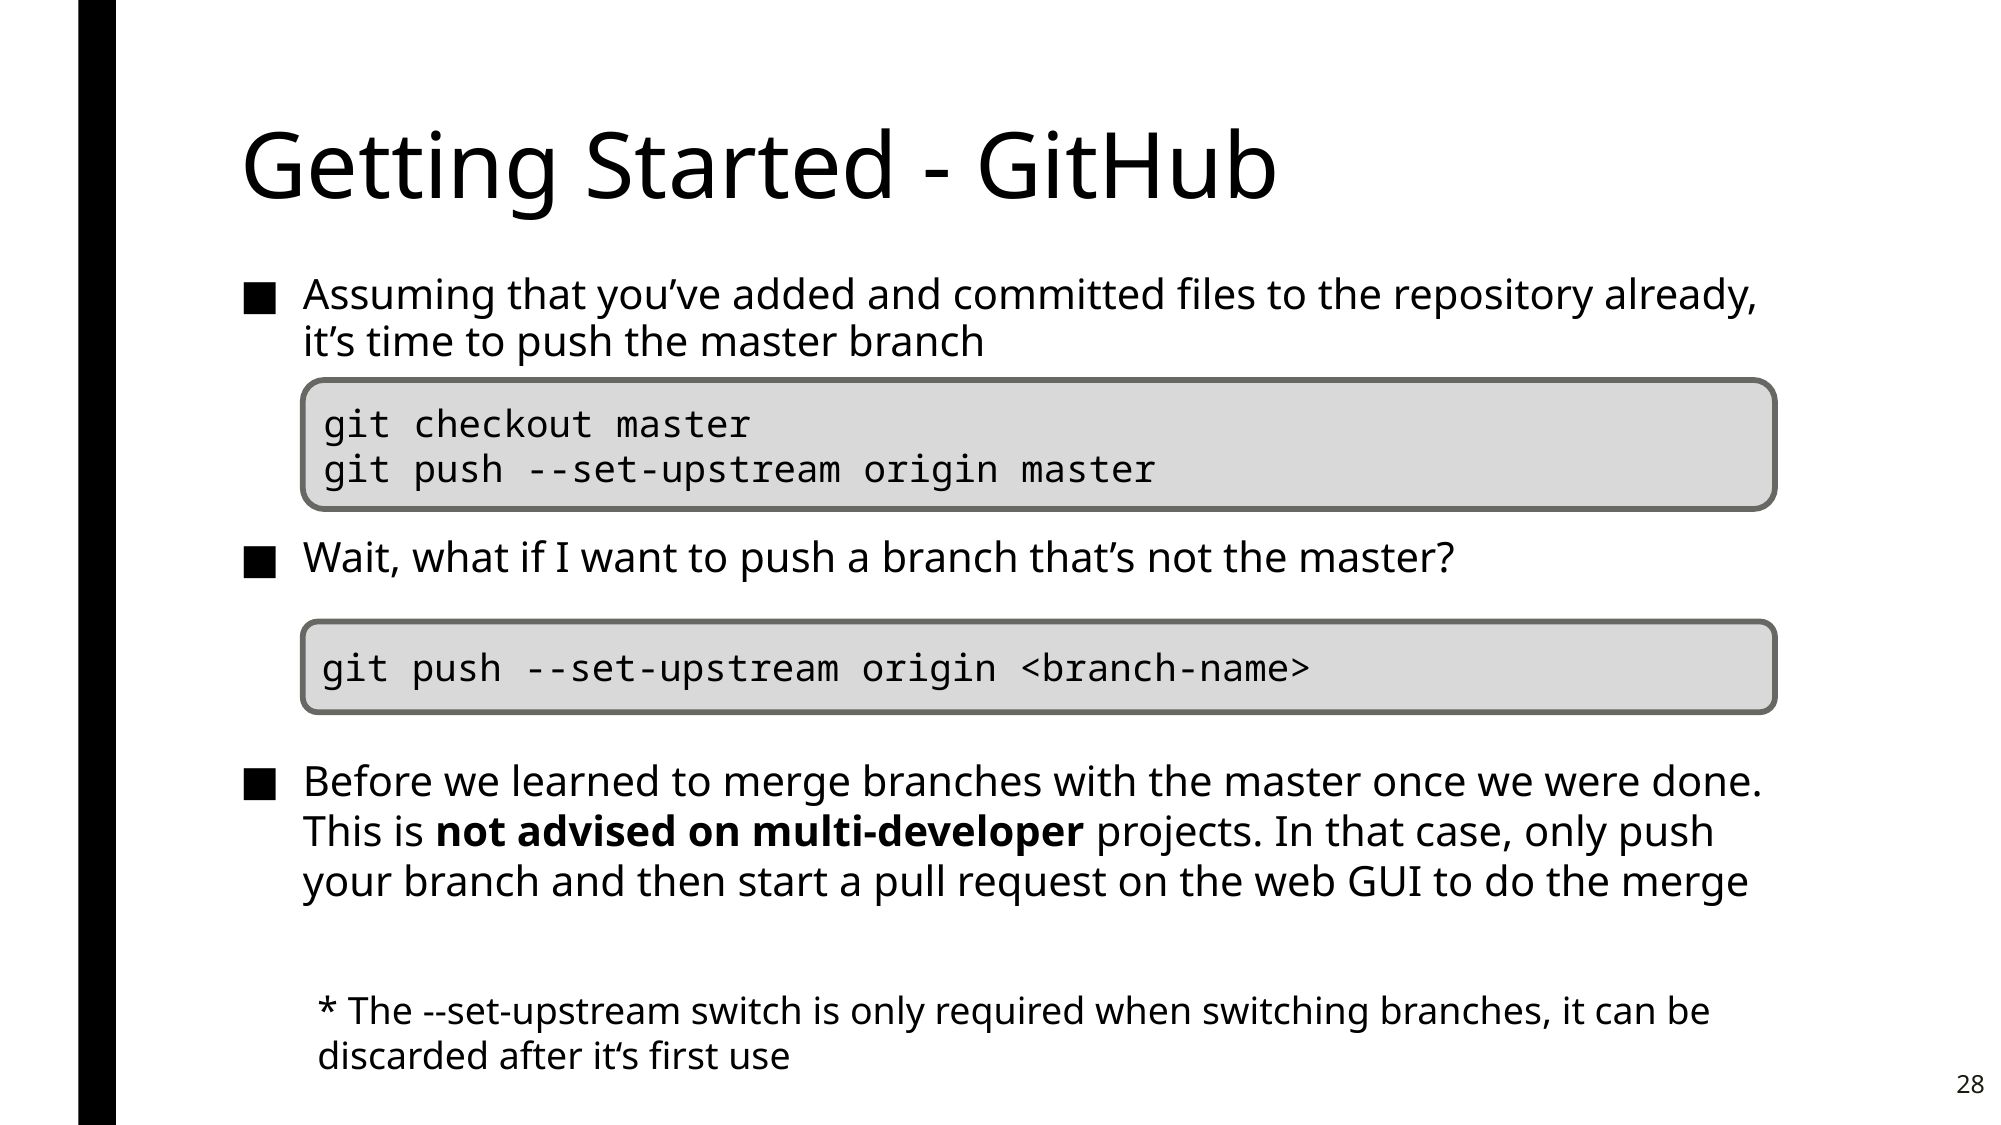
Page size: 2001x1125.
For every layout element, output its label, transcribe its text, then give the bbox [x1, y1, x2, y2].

text_box git checkout master git push --set-upstream origin master [299, 377, 1778, 512]
list Assuming that you’ve added and committed files to the repository already, it’s time to push the master branch Wait, what if I want to push a branch that’s not the master? Before we learned to merge branches with the master once we were done. This is not advised on multi-developer projects. In that case, only push your branch and then start a pull request on the web GUI to do the merge [225, 264, 1800, 979]
title Getting Started - GitHub [225, 112, 1800, 264]
text_box * The --set-upstream switch is only required when switching branches, it can be discarded after it‘s first use [302, 979, 1798, 1085]
text_box git push --set-upstream origin <branch-name> [299, 618, 1778, 716]
slide_number 28 [1738, 1052, 2000, 1119]
